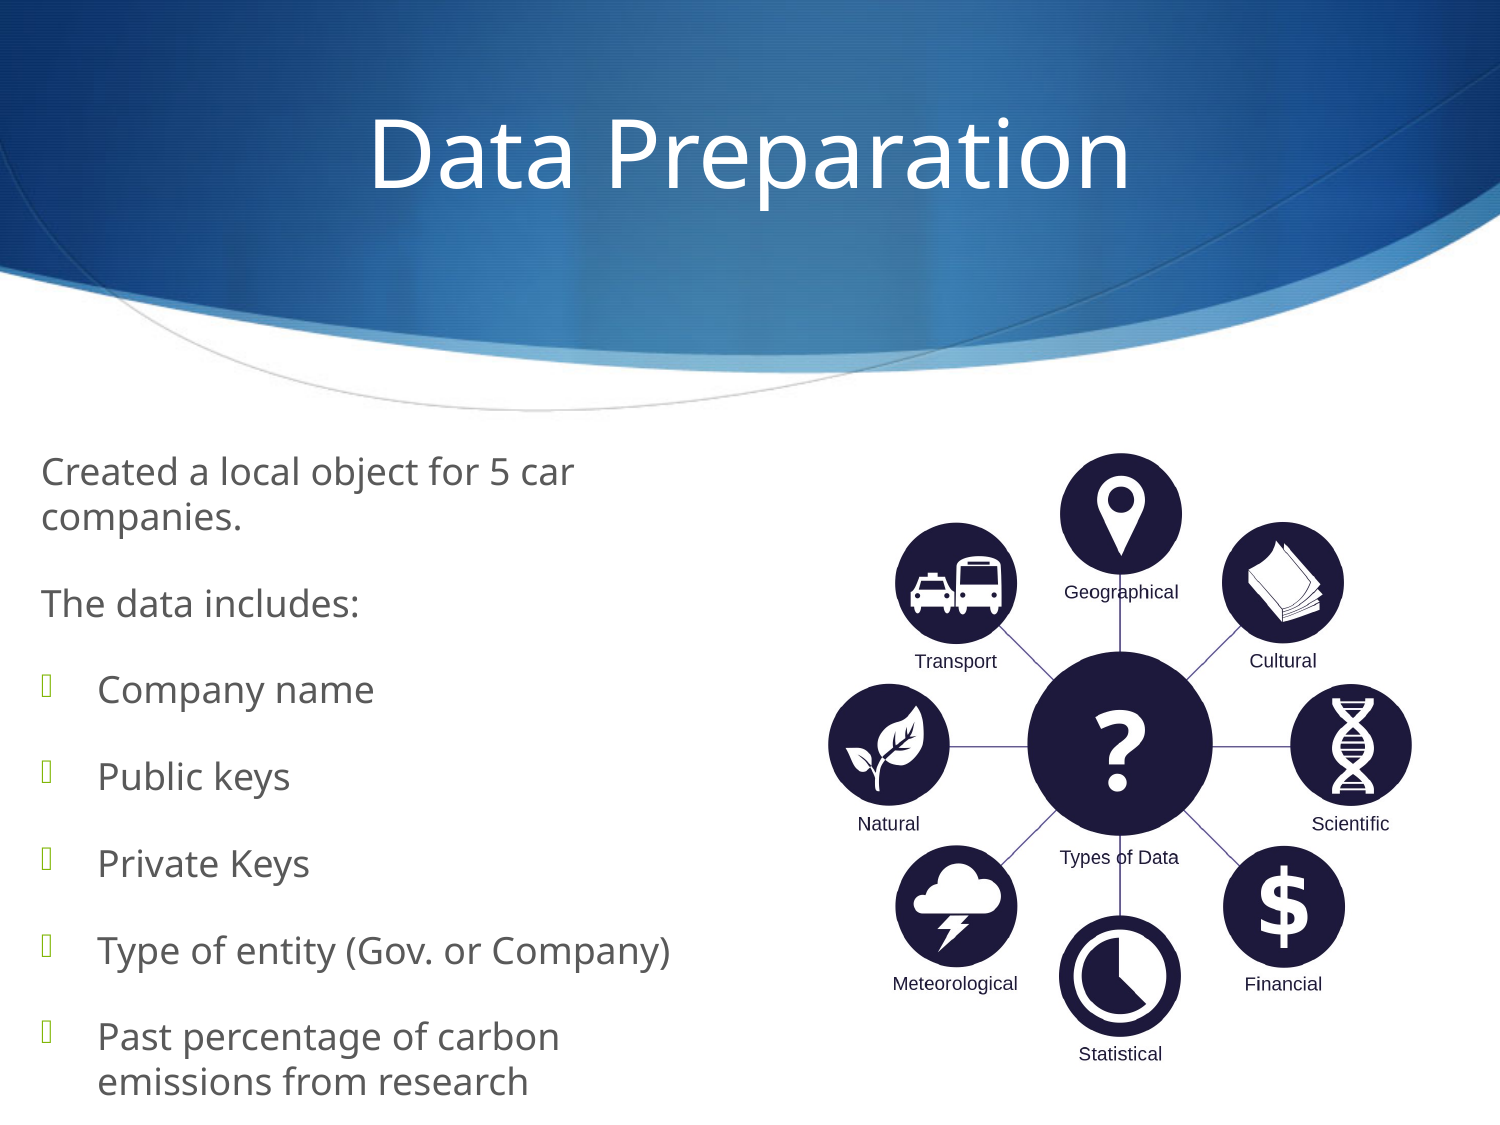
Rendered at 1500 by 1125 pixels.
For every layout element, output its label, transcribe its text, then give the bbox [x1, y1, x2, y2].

picture [0, 0, 1500, 1125]
title Data Preparation [75, 56, 1425, 245]
list Created a local object for 5 car companies. The data includes: Company name Public keys Private Keys Type of entity (Gov. or Company) Past percentage of carbon emissions from research [25, 440, 731, 1125]
